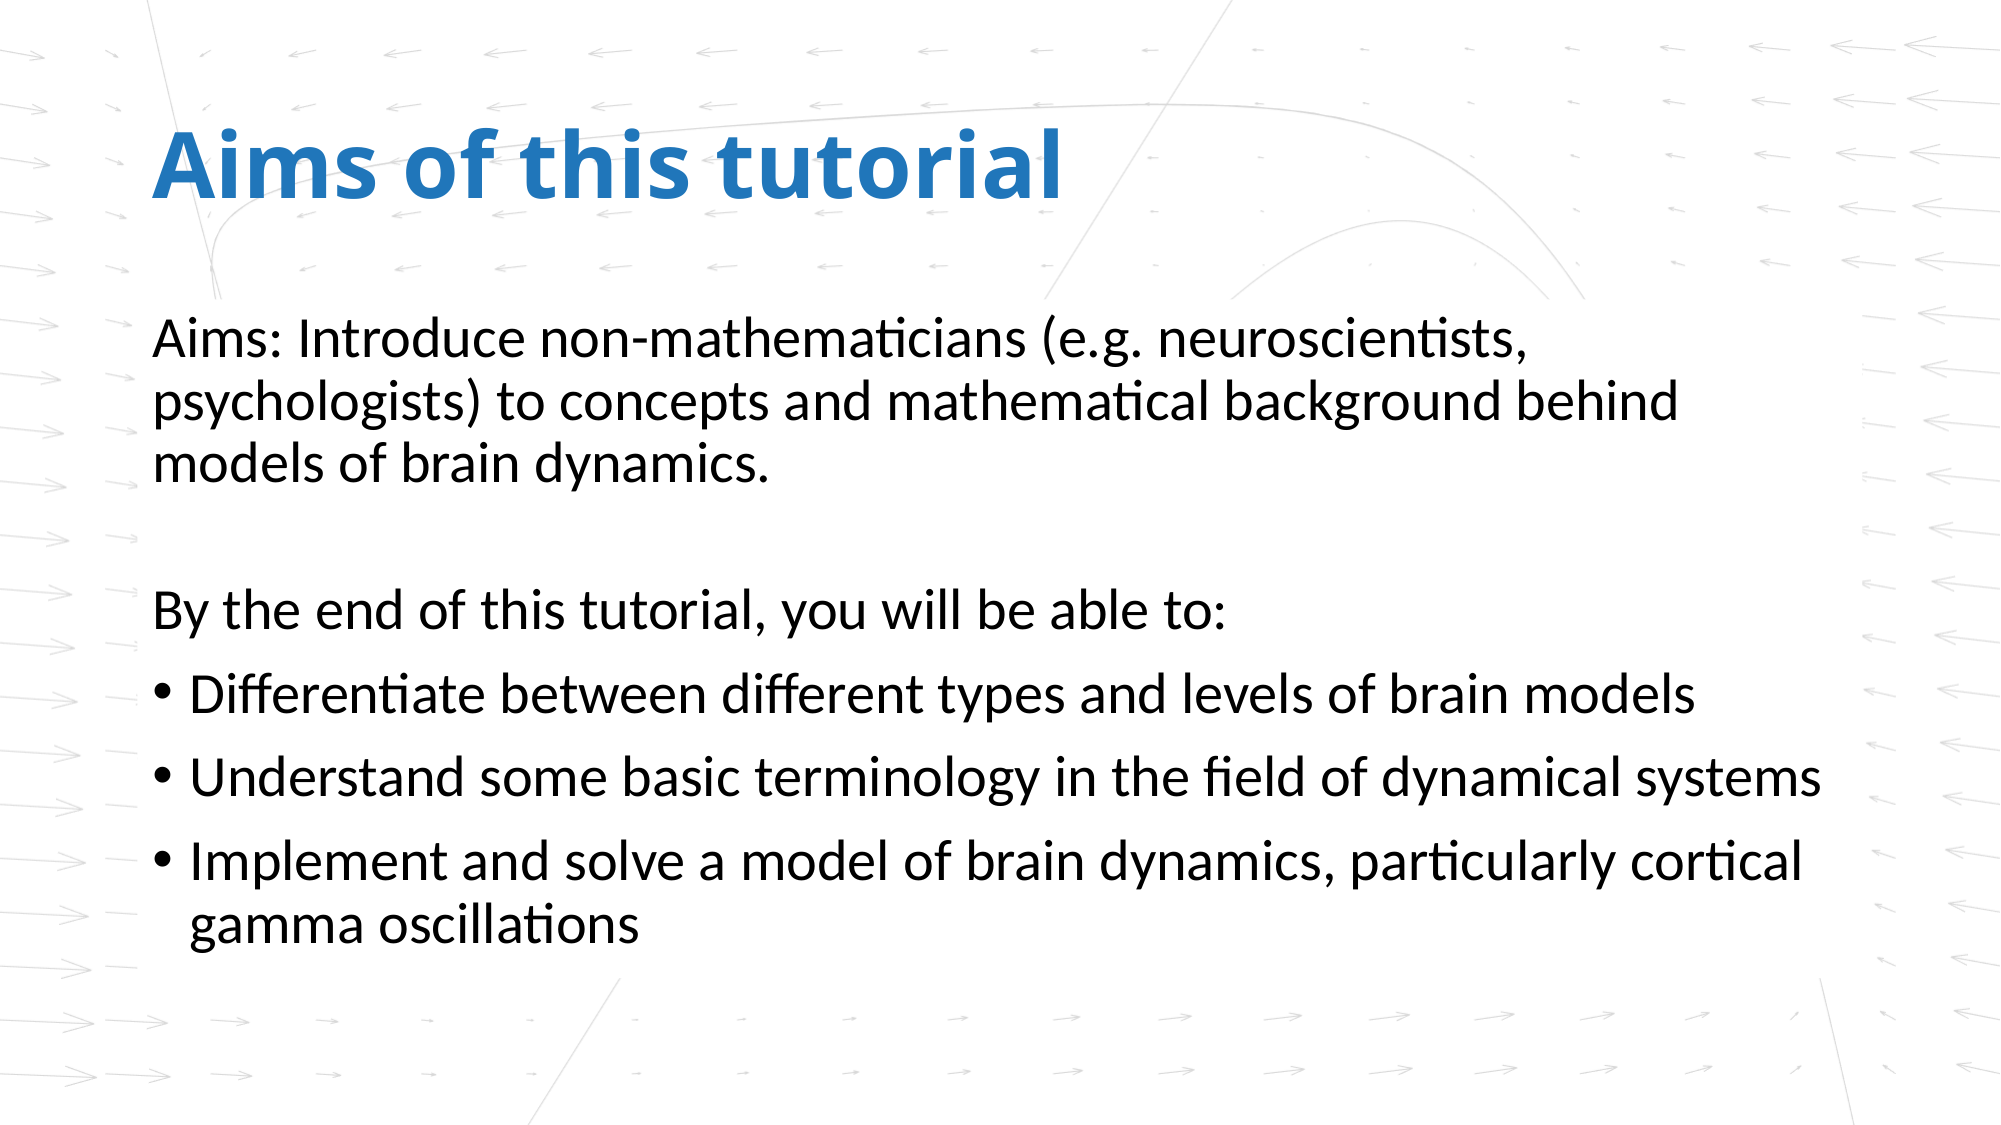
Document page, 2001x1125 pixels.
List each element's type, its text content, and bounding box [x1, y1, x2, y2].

list Aims: Introduce non-mathematicians (e.g. neuroscientists, psychologists) to concepts and mathematical background behind models of brain dynamics. By the end of this tutorial, you will be able to: Differentiate between different types and levels of brain models Understand some basic terminology in the field of dynamical systems Implement and solve a model of brain dynamics, particularly cortical gamma oscillations [137, 299, 1863, 979]
title Aims of this tutorial [137, 59, 1863, 278]
